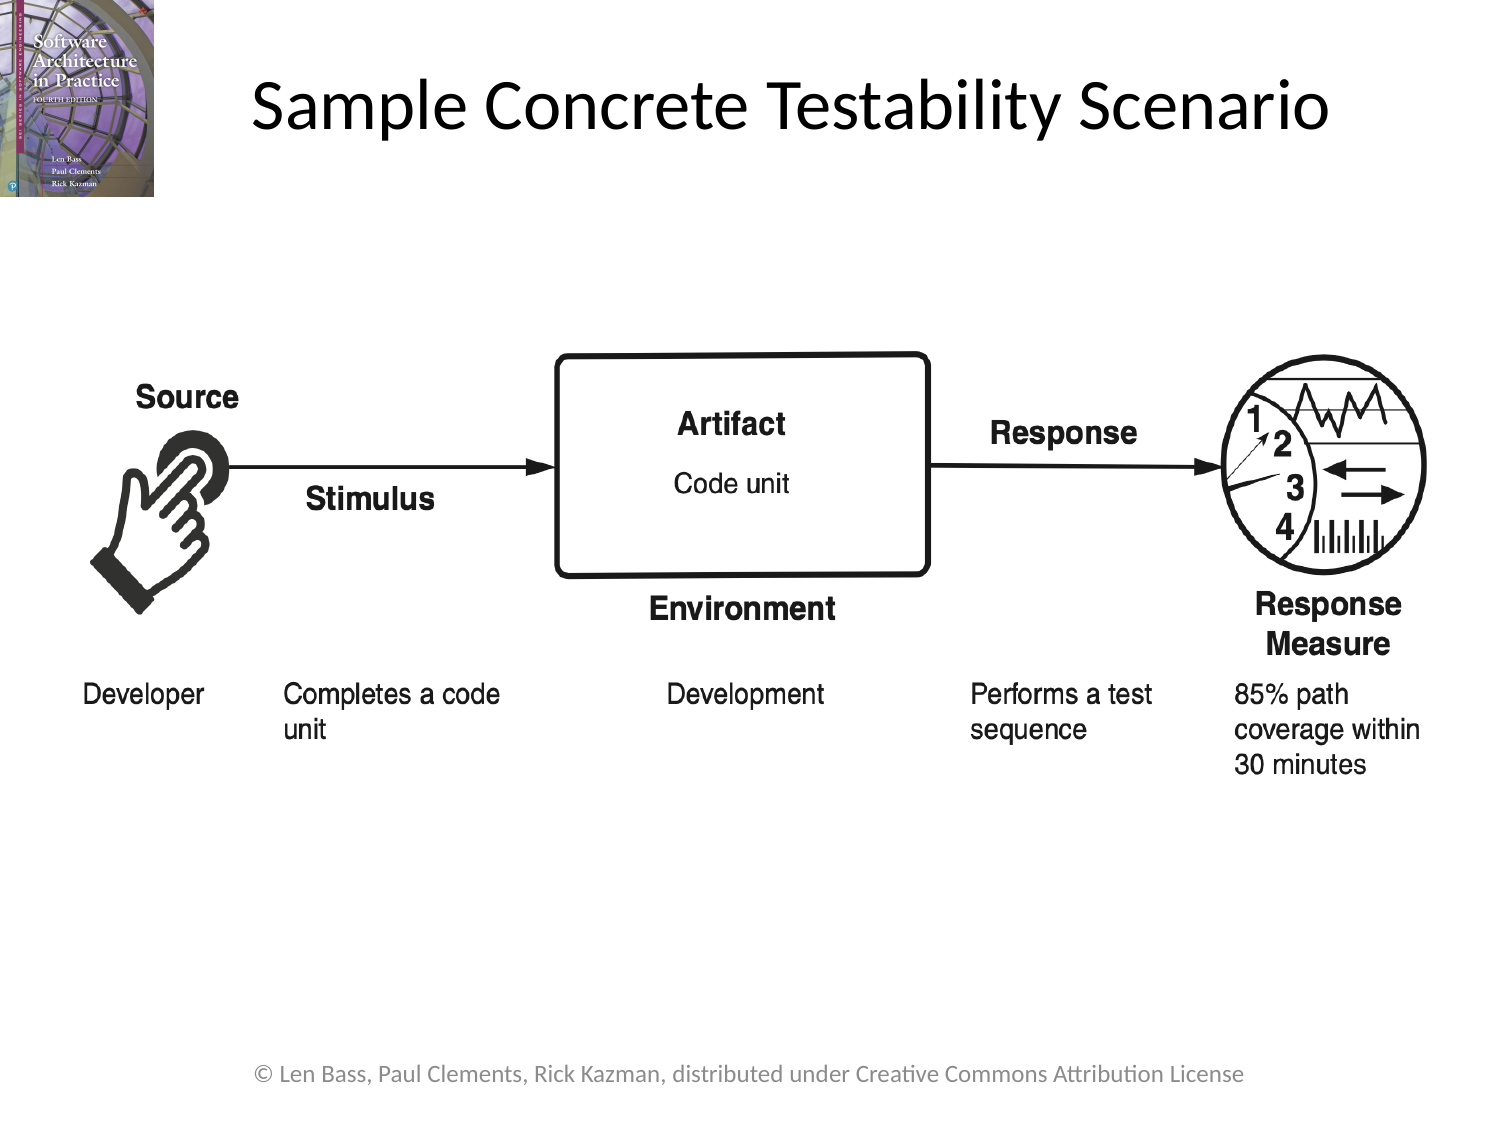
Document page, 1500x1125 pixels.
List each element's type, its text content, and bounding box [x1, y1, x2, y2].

footer © Len Bass, Paul Clements, Rick Kazman, distributed under Creative Commons Attribution License [230, 1042, 1270, 1103]
picture [52, 323, 1459, 802]
picture [0, 0, 154, 197]
title Sample Concrete Testability Scenario [159, 45, 1425, 173]
